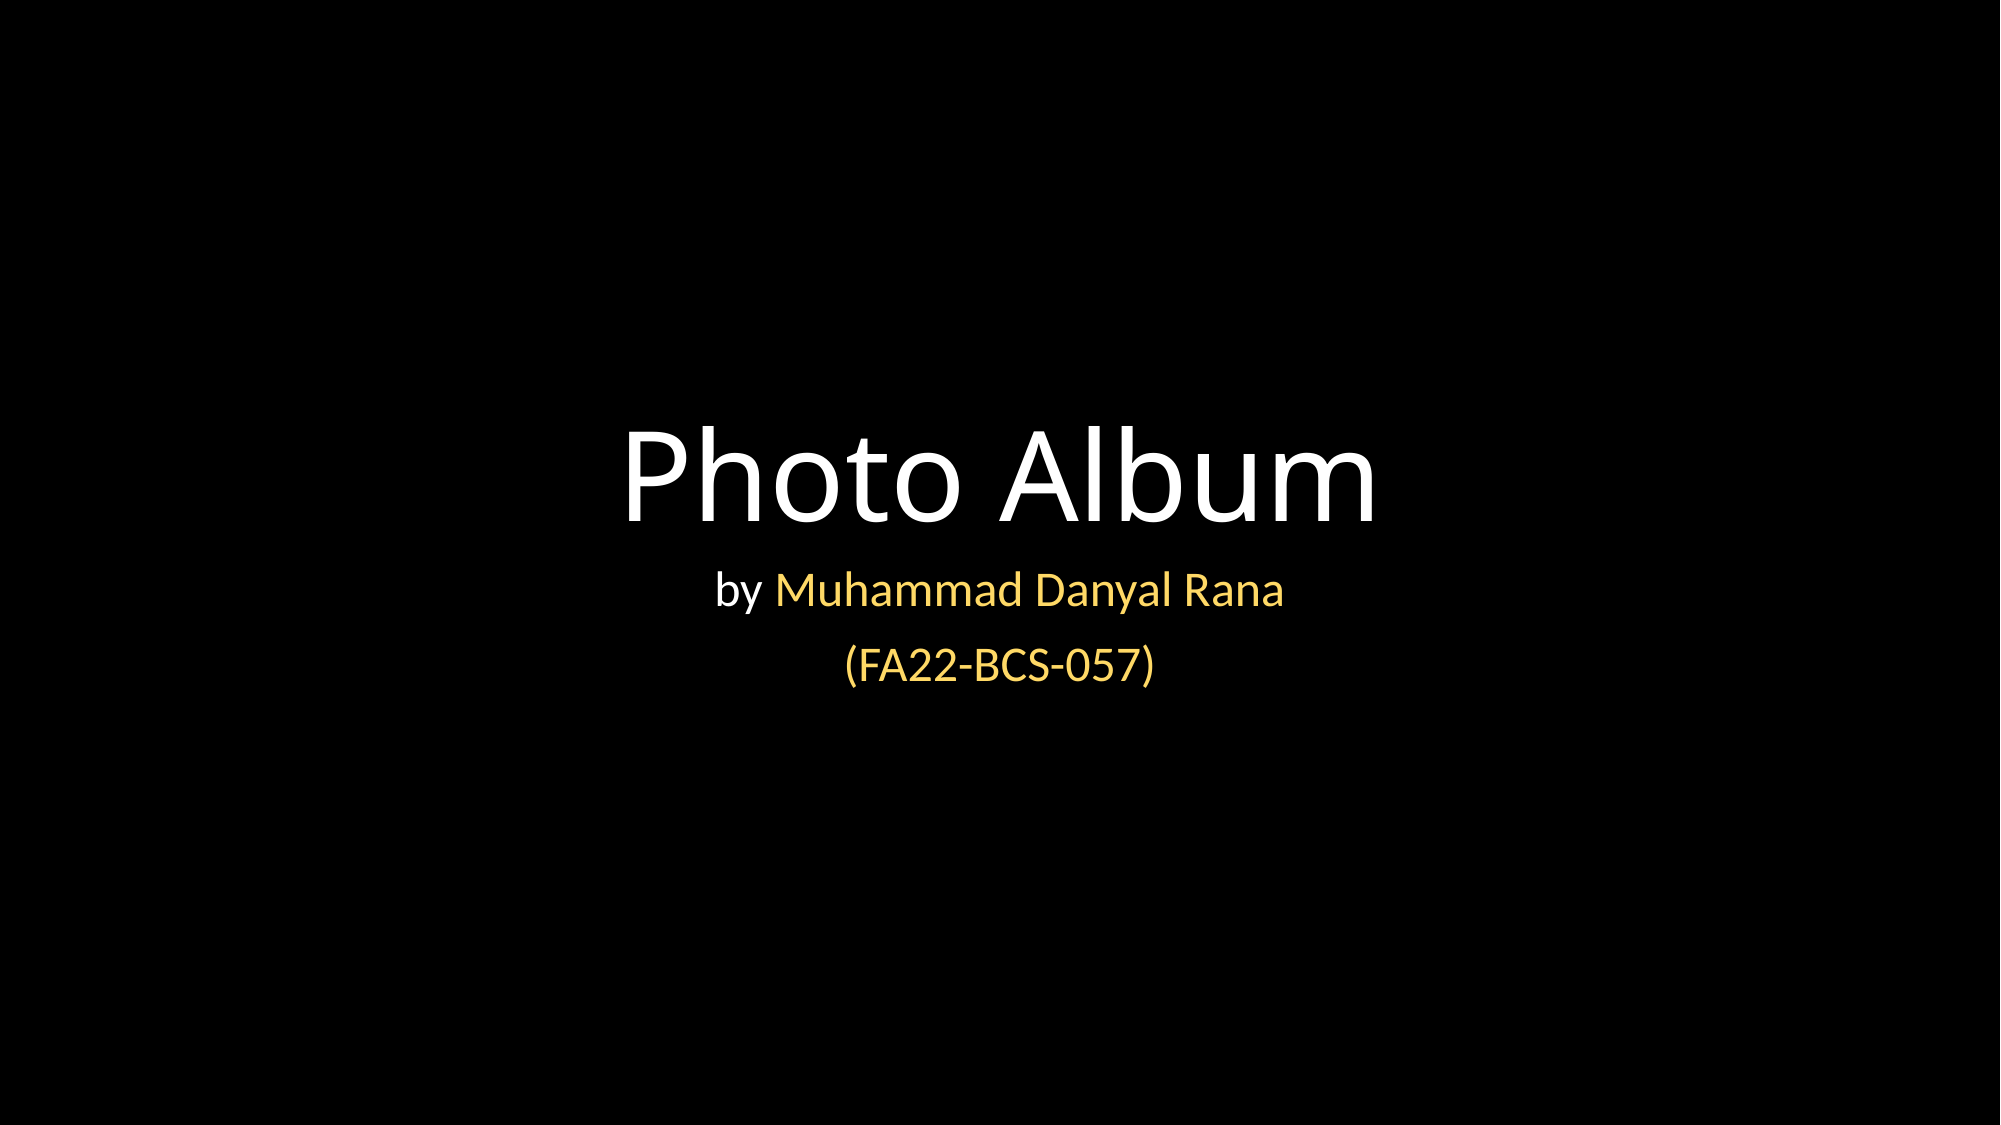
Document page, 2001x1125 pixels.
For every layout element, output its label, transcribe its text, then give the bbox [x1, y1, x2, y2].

title Photo Album [249, 164, 1750, 555]
subtitle by Muhammad Danyal Rana (FA22-BCS-057) [249, 555, 1750, 828]
